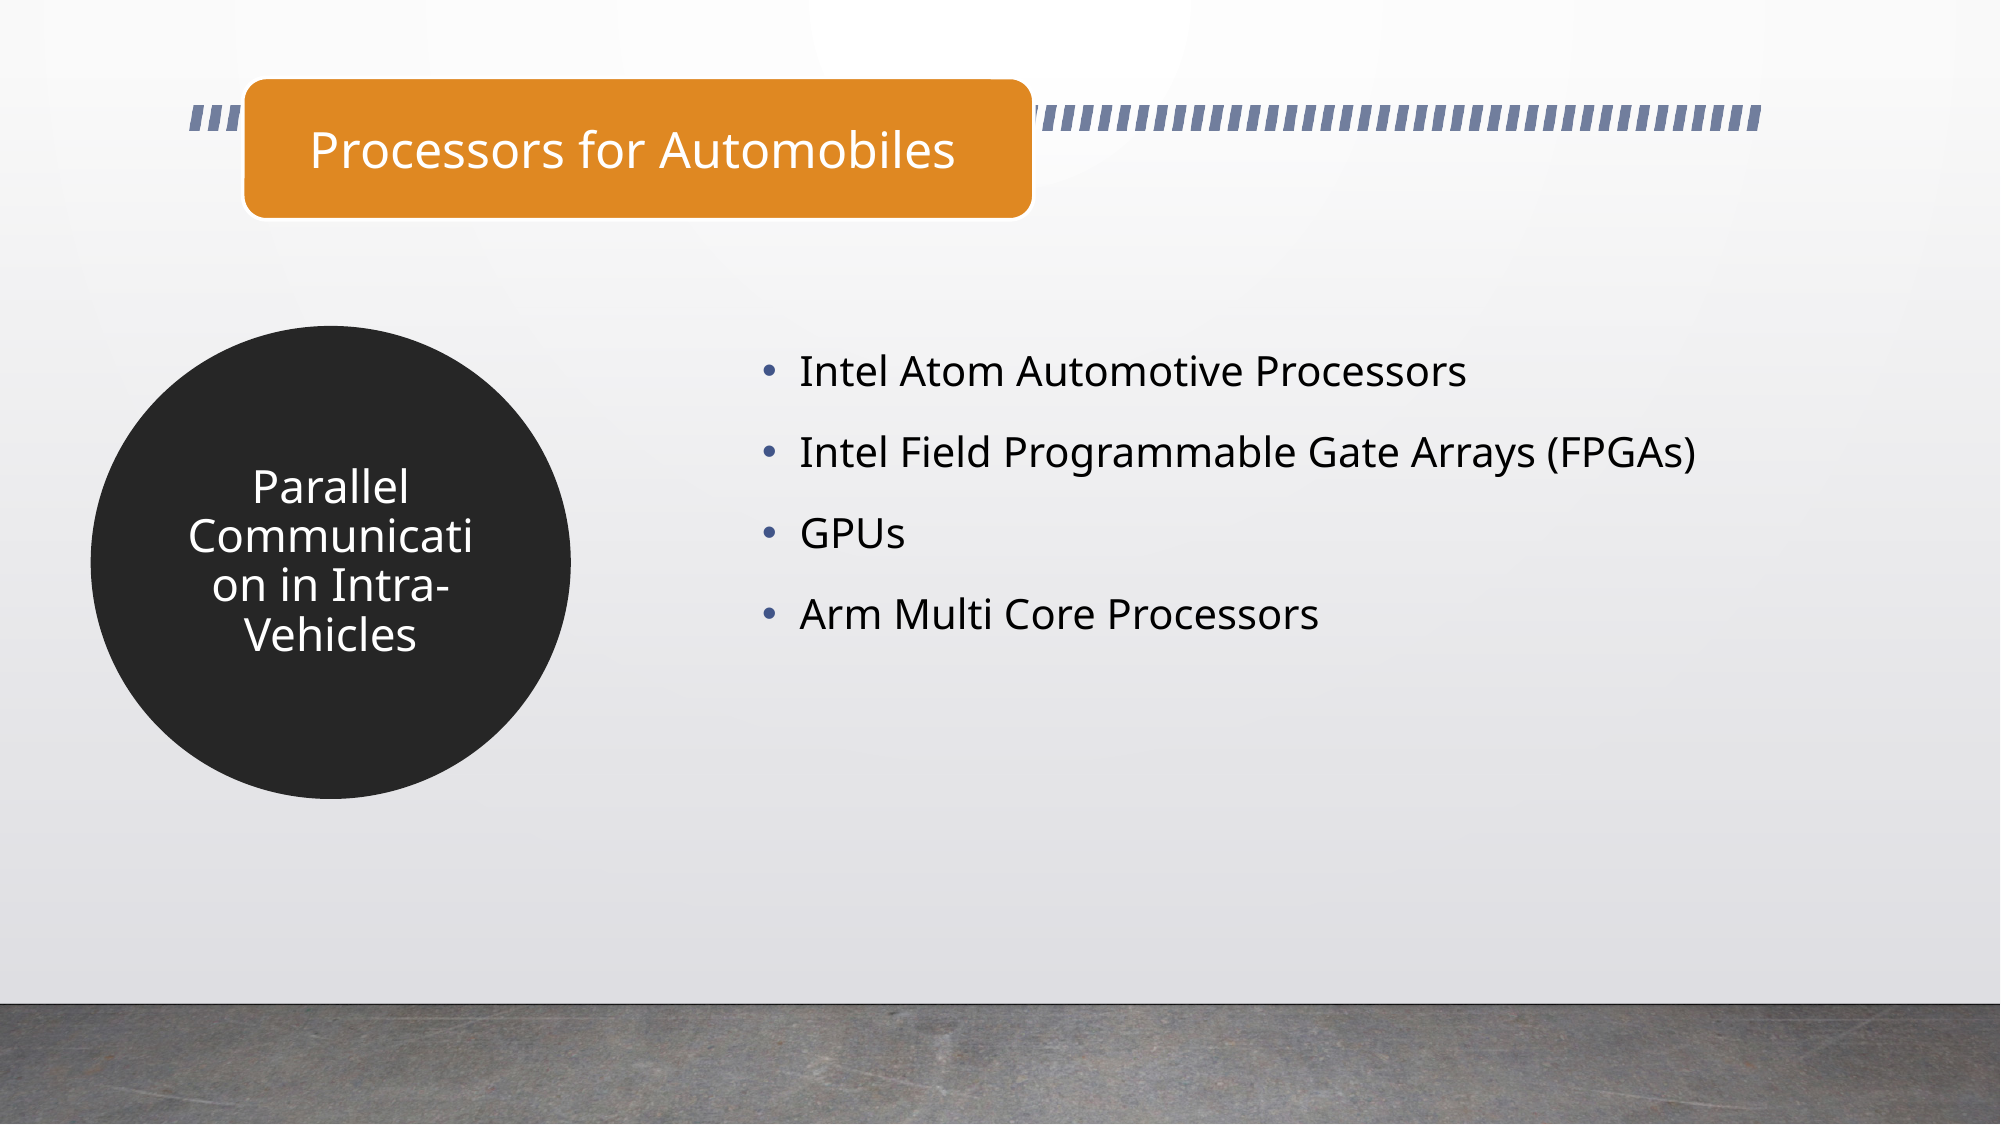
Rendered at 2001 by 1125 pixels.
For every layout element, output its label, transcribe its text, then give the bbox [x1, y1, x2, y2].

text_box Parallel Communication in Intra-Vehicles [105, 340, 557, 785]
list Intel Atom Automotive Processors Intel Field Programmable Gate Arrays (FPGAs) GPUs Arm Multi Core Processors [747, 327, 2000, 869]
picture [0, 1004, 2000, 1124]
text_box Processors for Automobiles [240, 75, 1036, 222]
